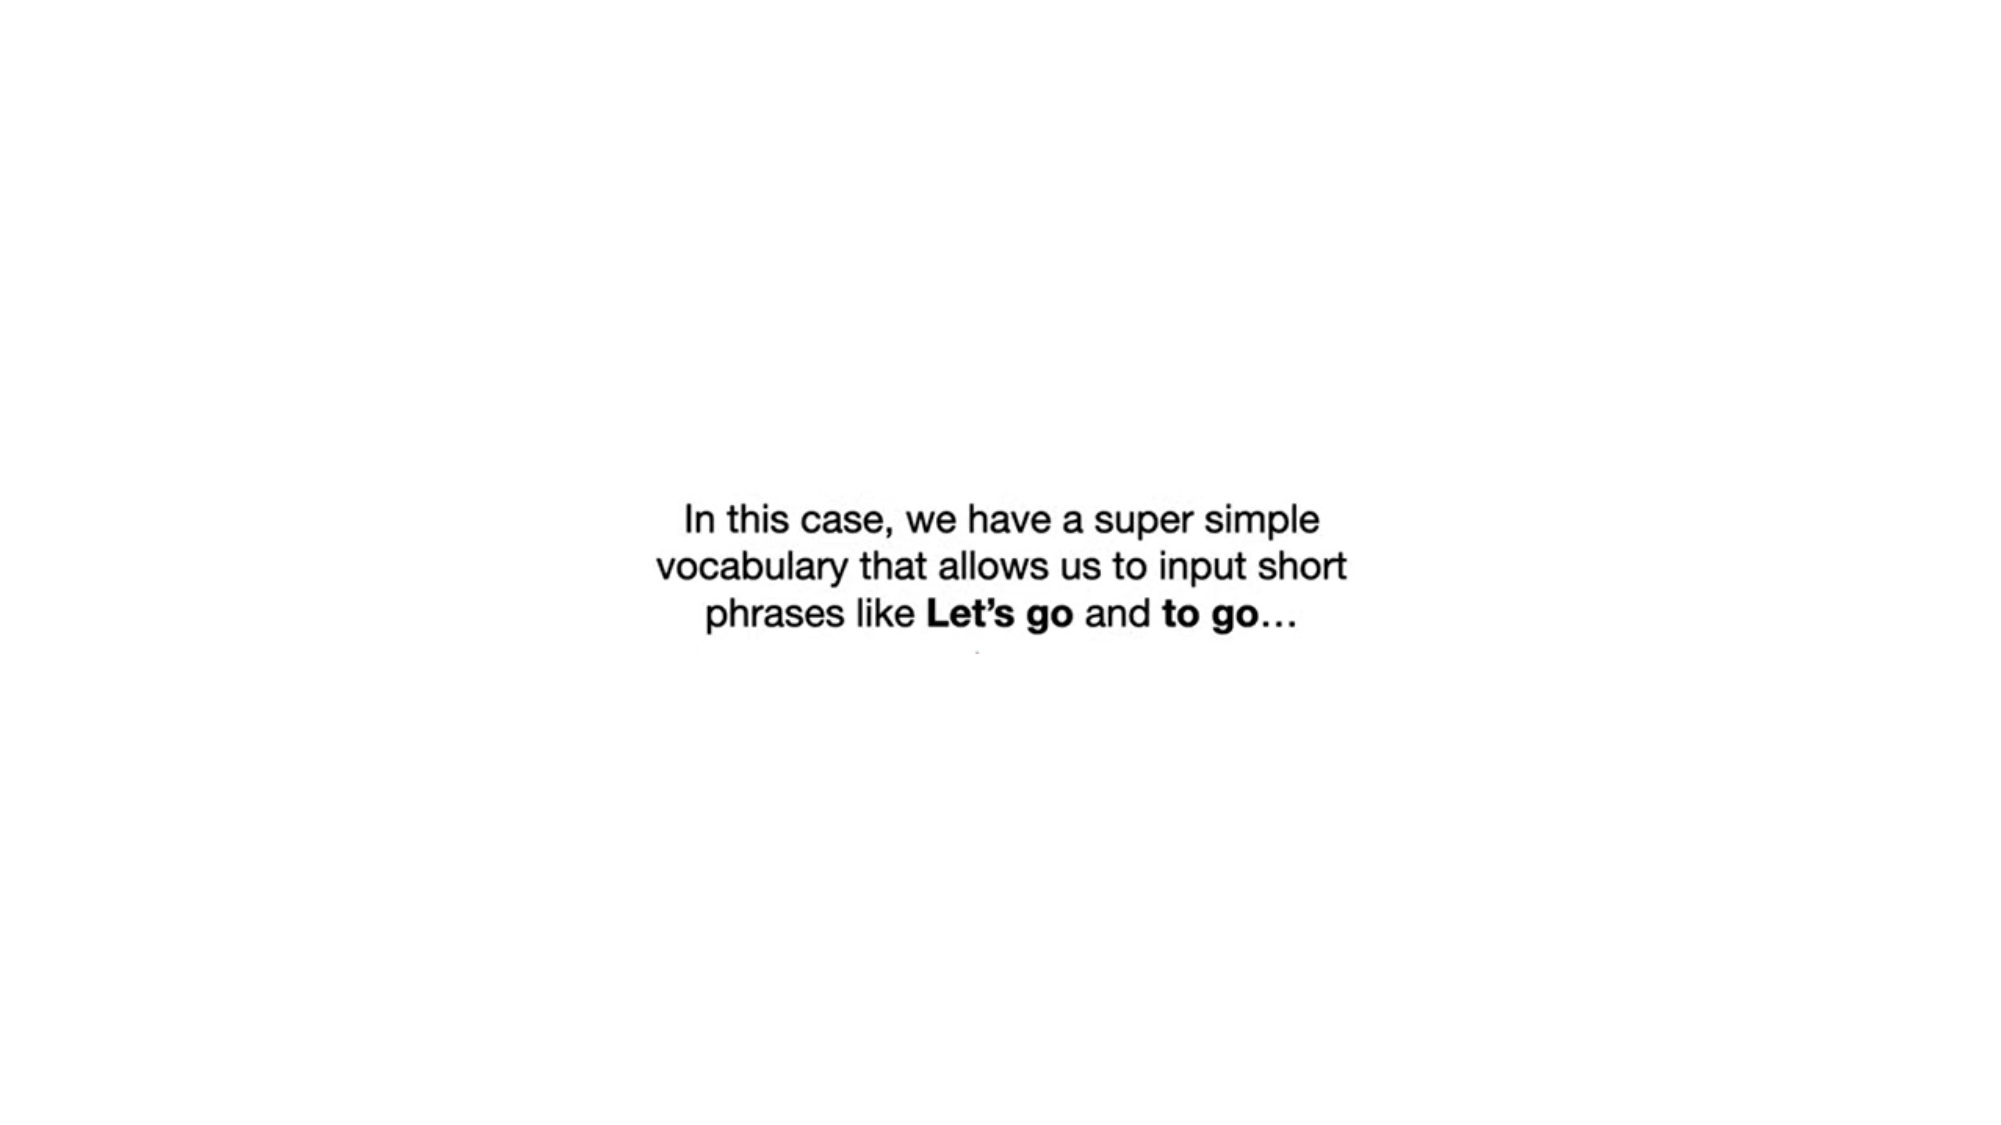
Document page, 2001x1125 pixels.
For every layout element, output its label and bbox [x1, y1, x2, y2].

picture [625, 470, 1375, 655]
